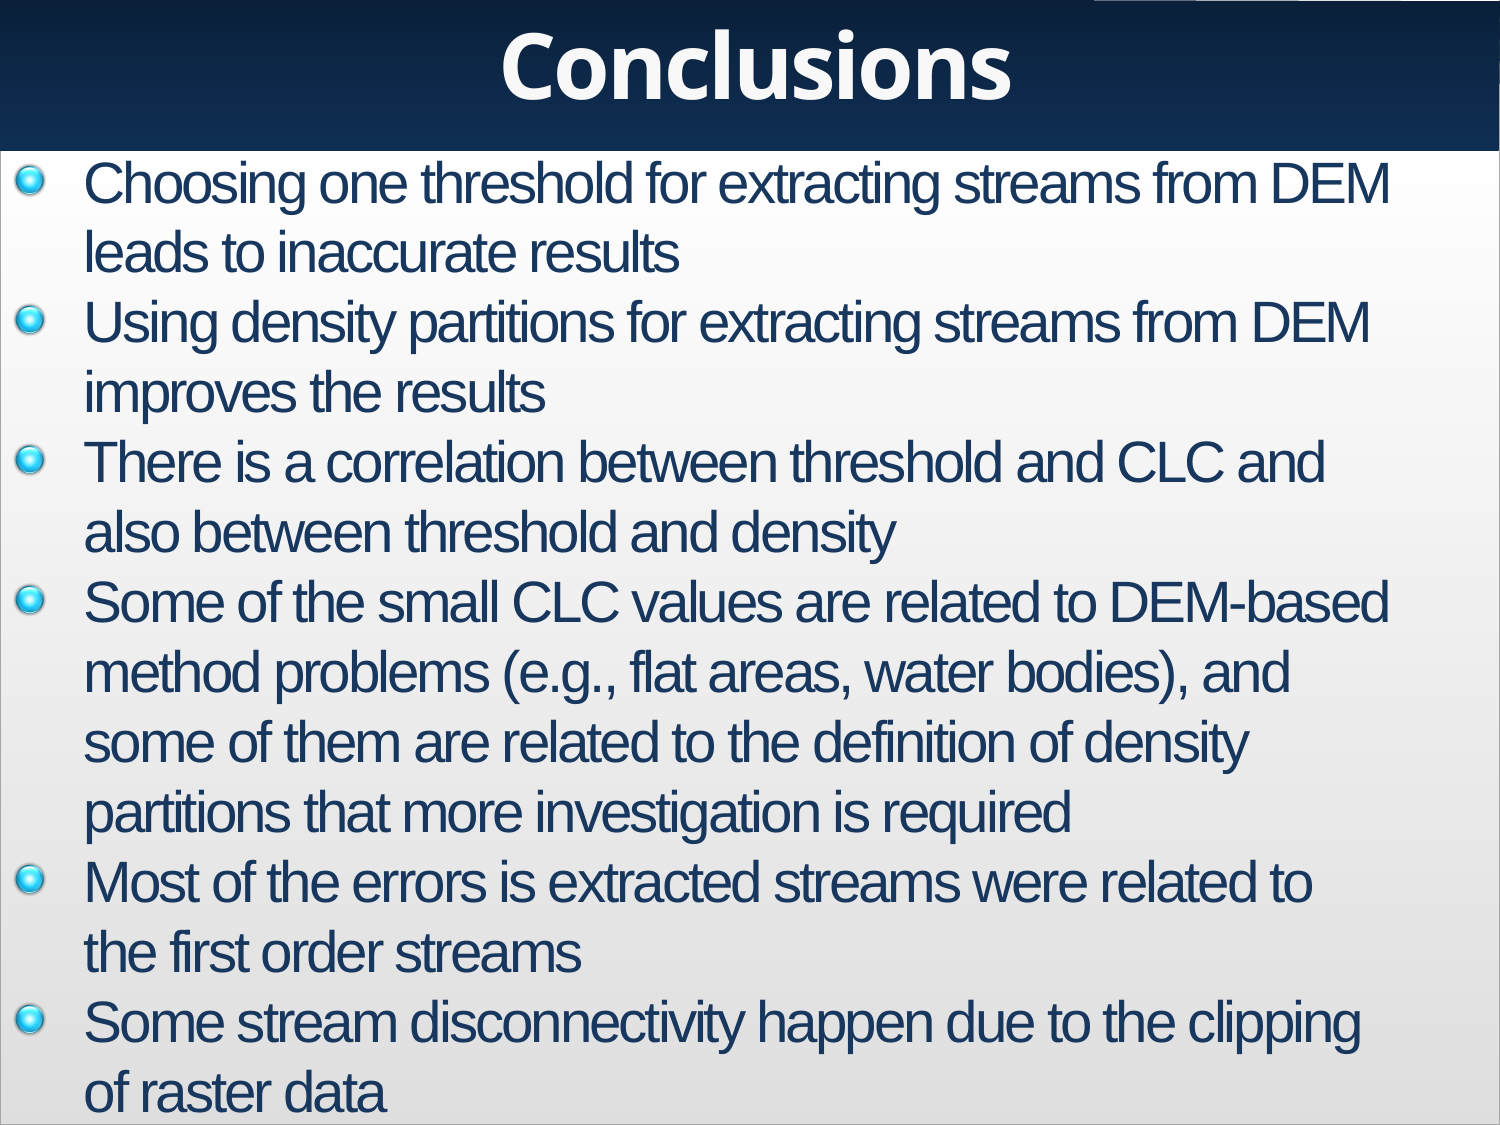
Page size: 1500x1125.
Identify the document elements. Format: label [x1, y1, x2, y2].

text_box [0, 0, 1500, 1125]
